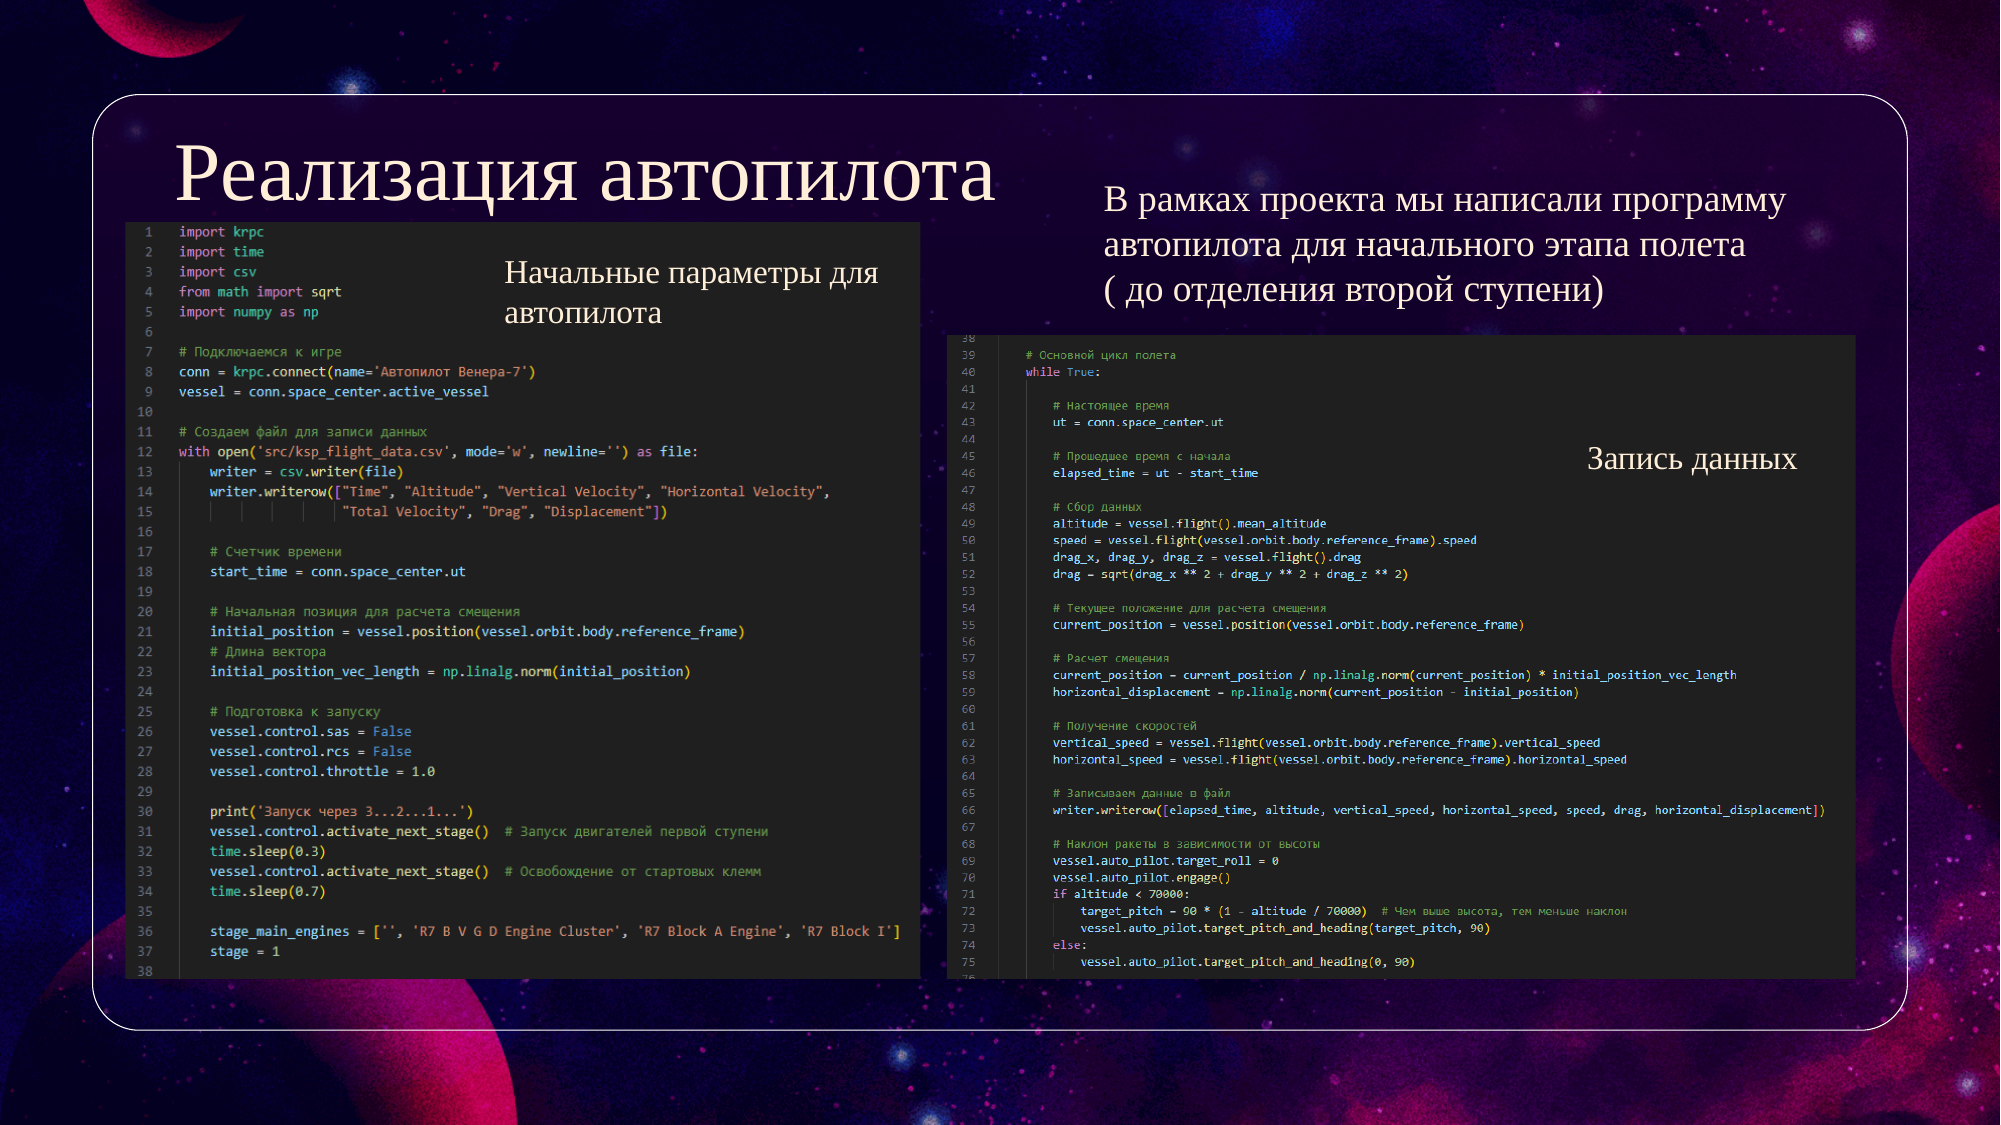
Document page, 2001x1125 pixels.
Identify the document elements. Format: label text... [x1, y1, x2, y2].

text_box В рамках проекта мы написали программу автопилота для начального этапа полета ( до отделения второй ступени) [1088, 166, 1812, 317]
text_box Реализация автопилота [85, 109, 1086, 224]
picture [0, 0, 2000, 1125]
